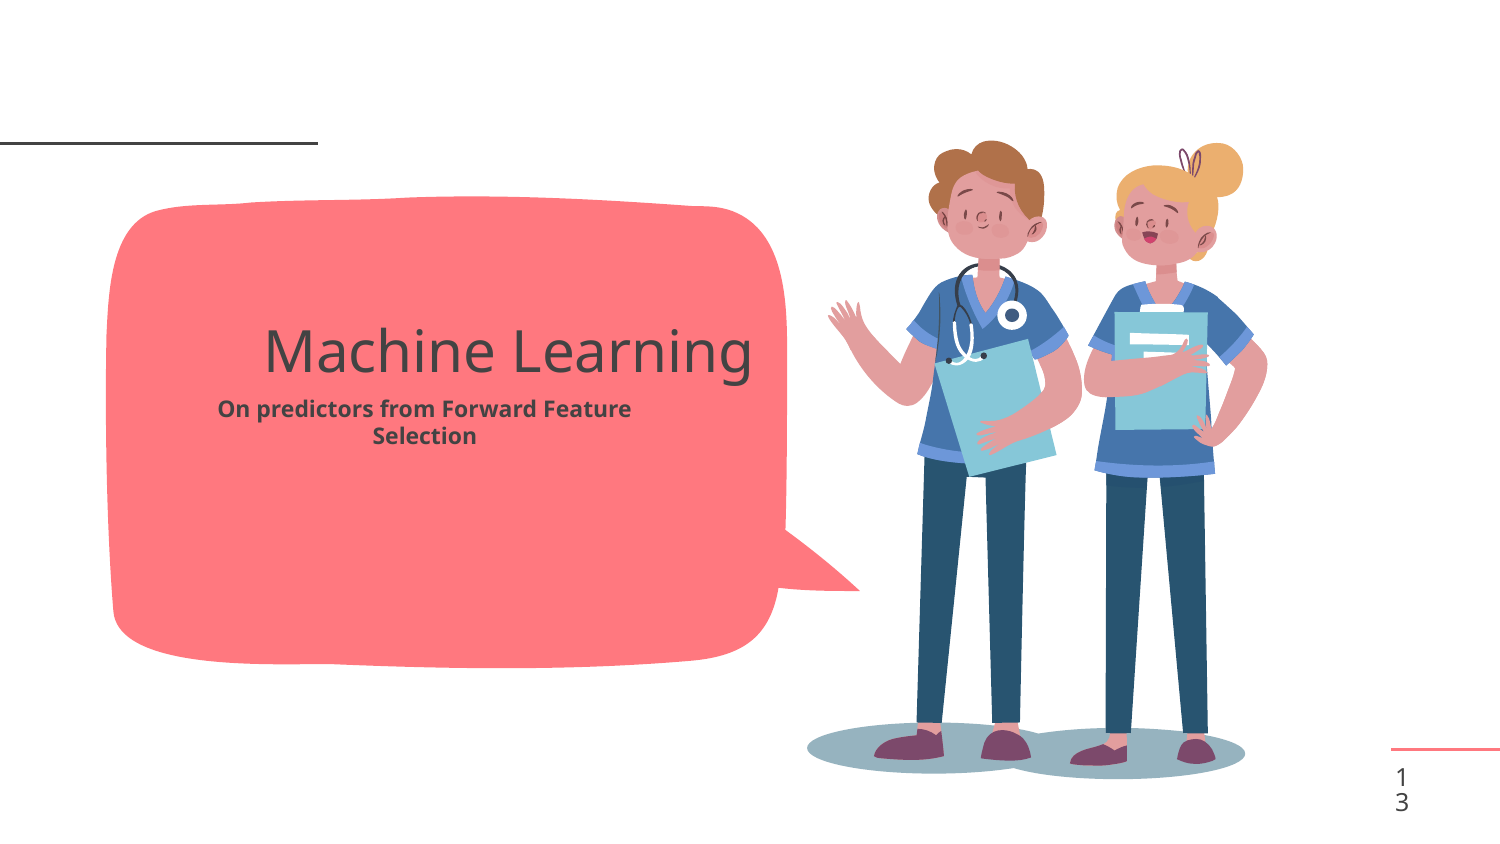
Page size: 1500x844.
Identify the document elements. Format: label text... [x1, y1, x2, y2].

slide_number 13 [1380, 745, 1432, 811]
subtitle On predictors from Forward Feature Selection [172, 399, 678, 673]
title Machine Learning [172, 61, 807, 399]
